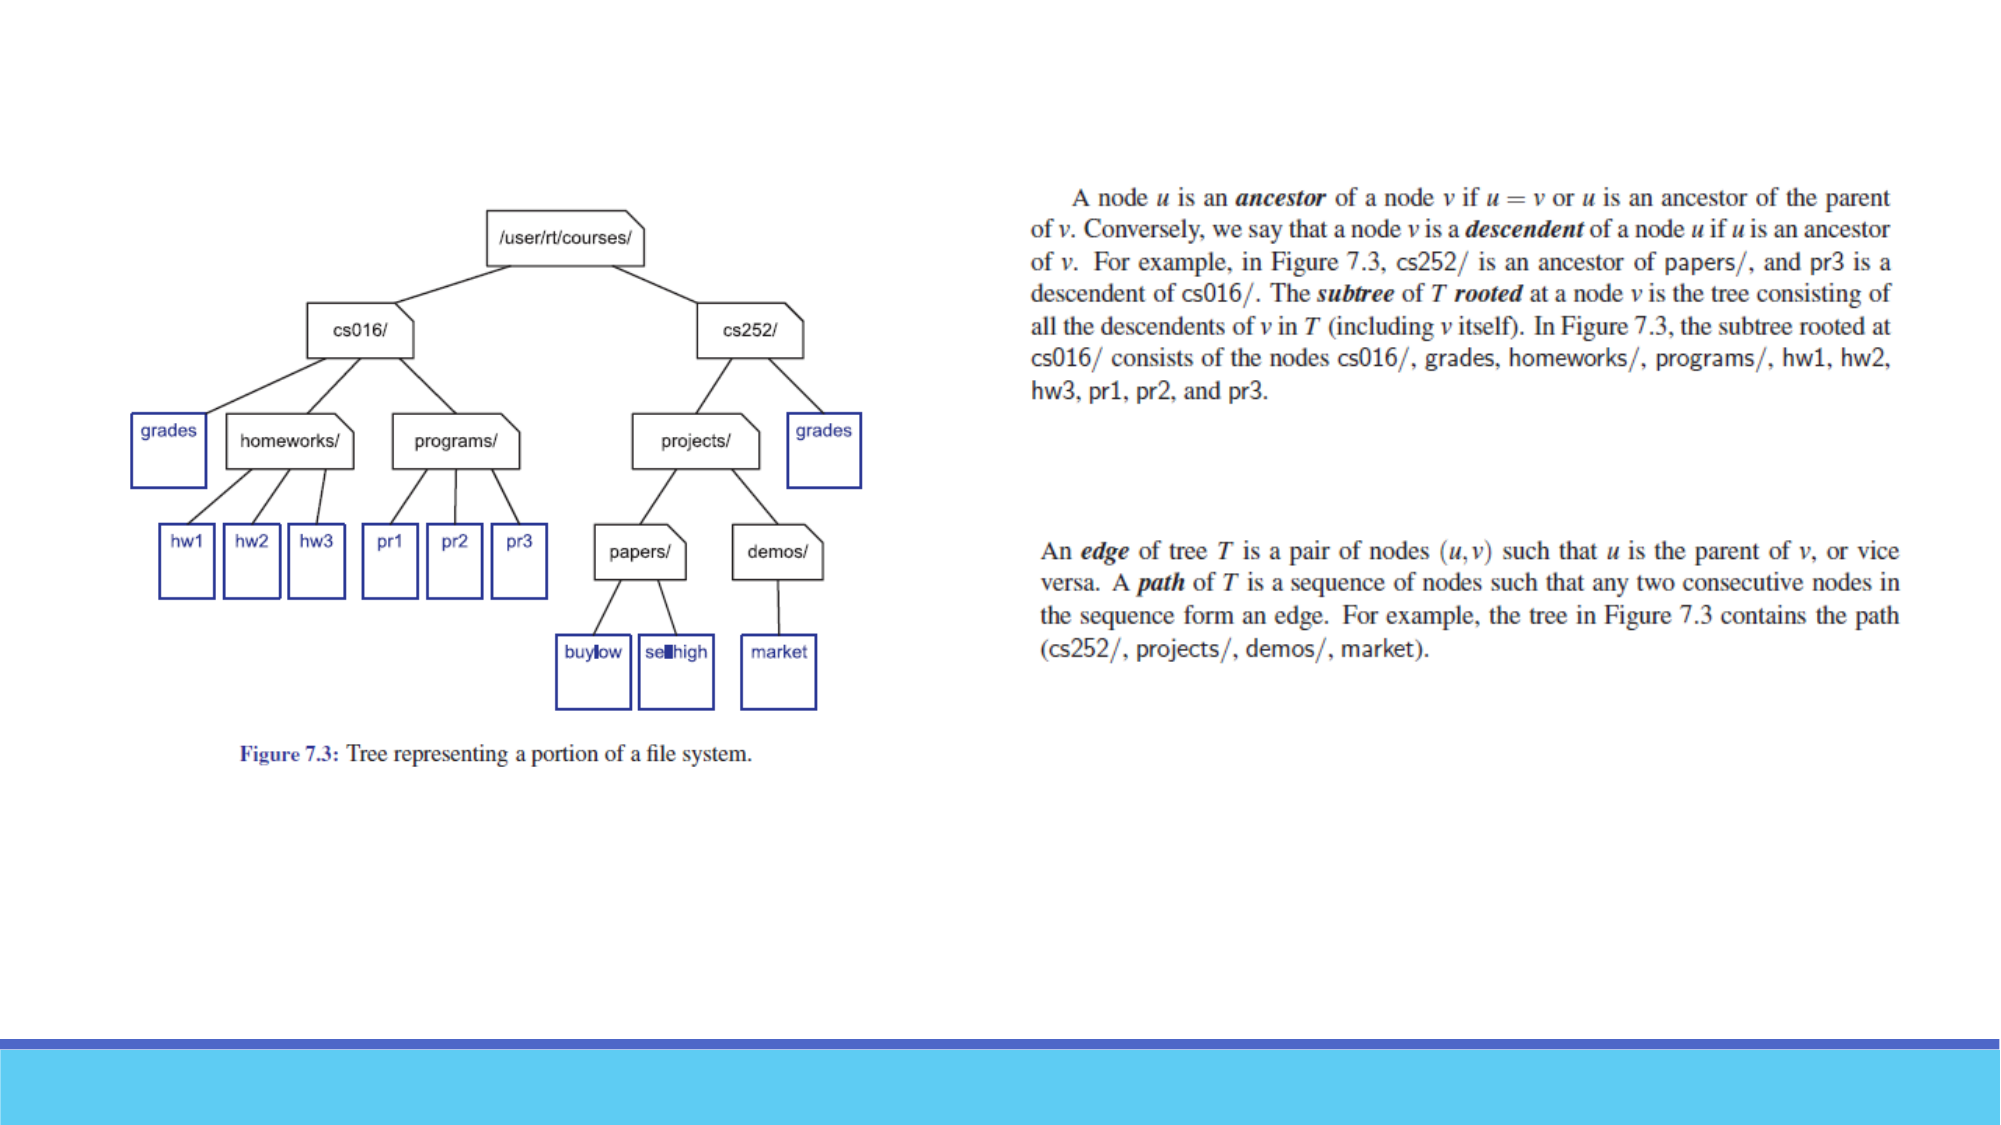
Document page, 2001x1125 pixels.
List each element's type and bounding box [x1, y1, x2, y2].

picture [1027, 527, 1927, 673]
picture [100, 177, 896, 782]
picture [1016, 177, 1928, 423]
